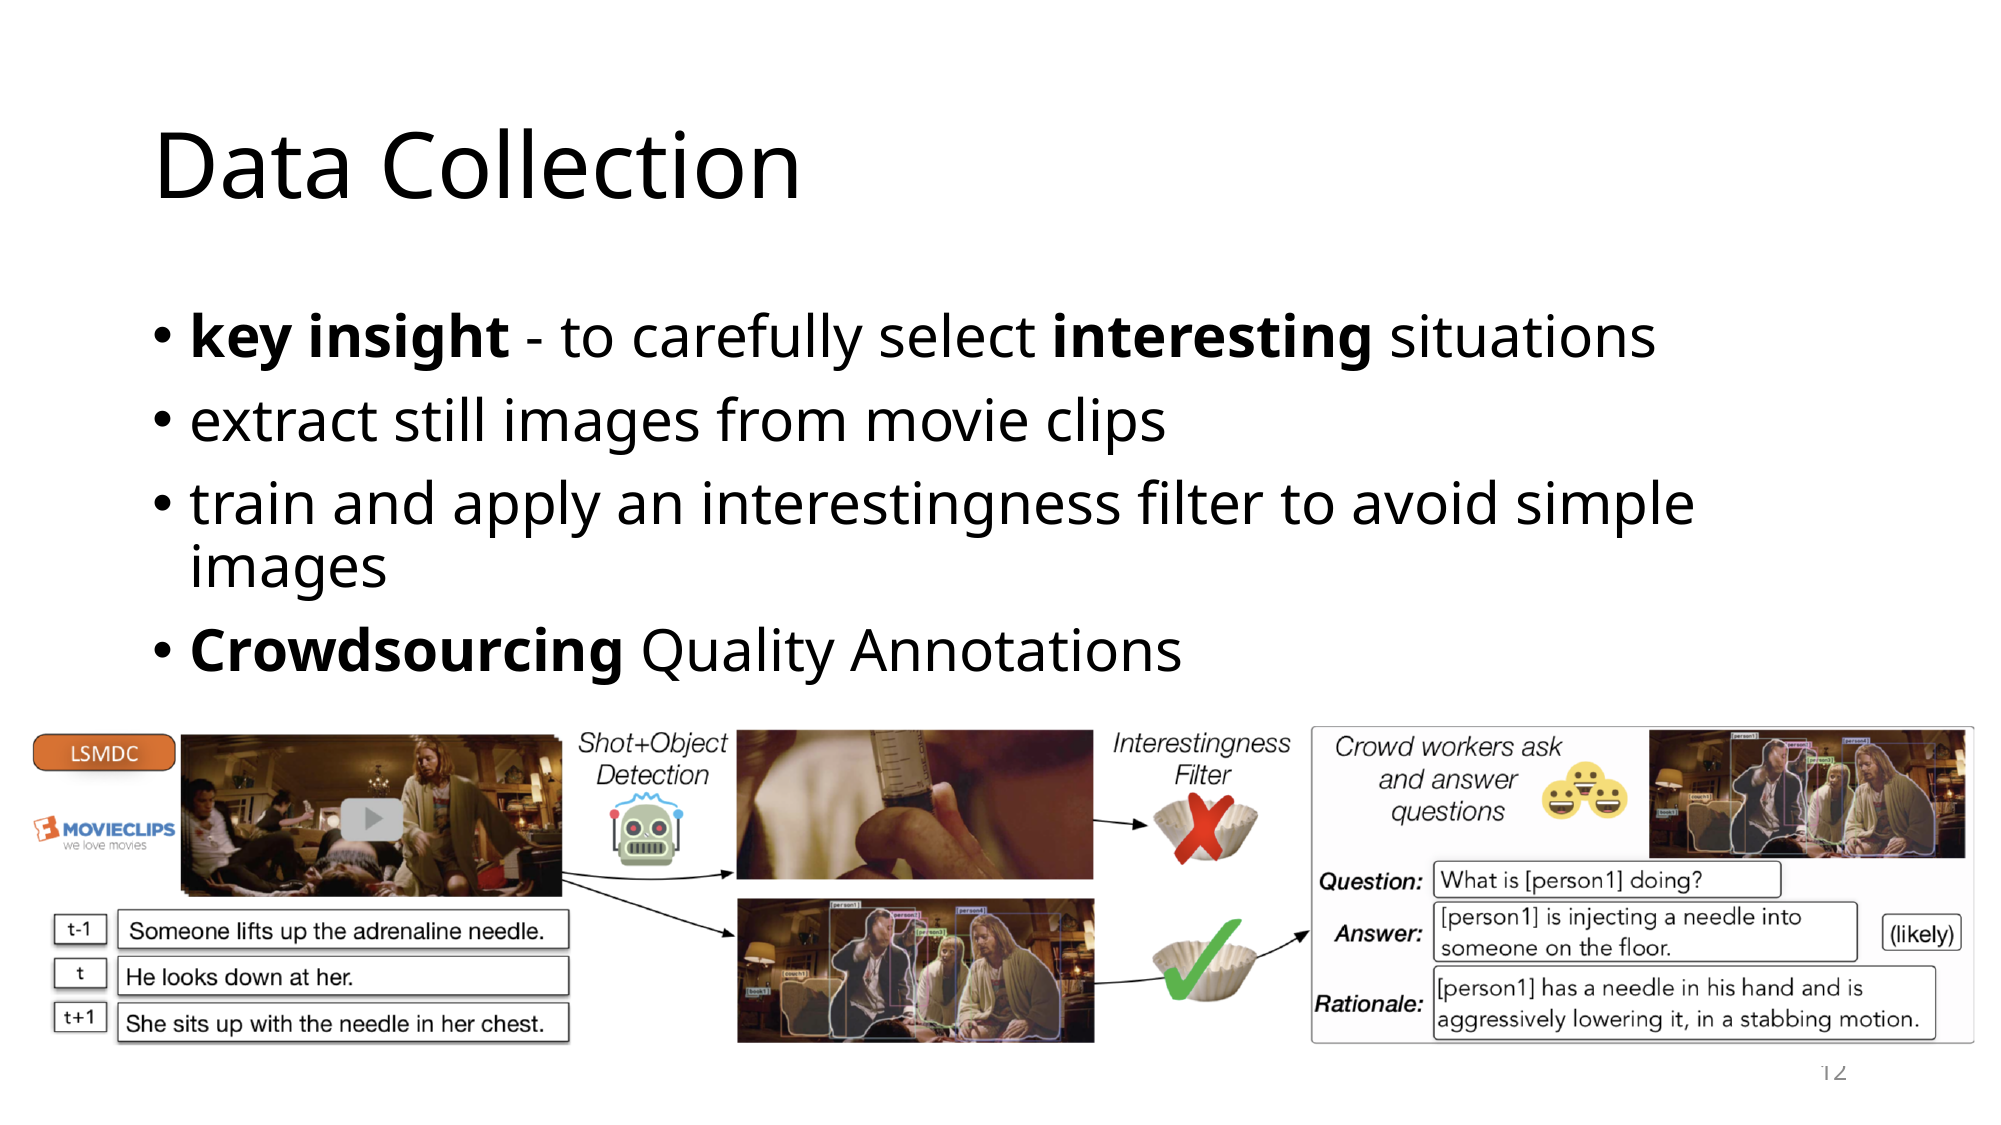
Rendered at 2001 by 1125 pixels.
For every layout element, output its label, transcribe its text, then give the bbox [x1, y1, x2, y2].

title Data Collection [137, 59, 1863, 278]
slide_number 12 [1412, 1066, 1863, 1103]
list key insight - to carefully select interesting situations extract still images from movie clips train and apply an interestingness filter to avoid simple images Crowdsourcing Quality Annotations one query and one correct response, and a rationale as well [137, 299, 1863, 698]
picture [0, 698, 2000, 1066]
